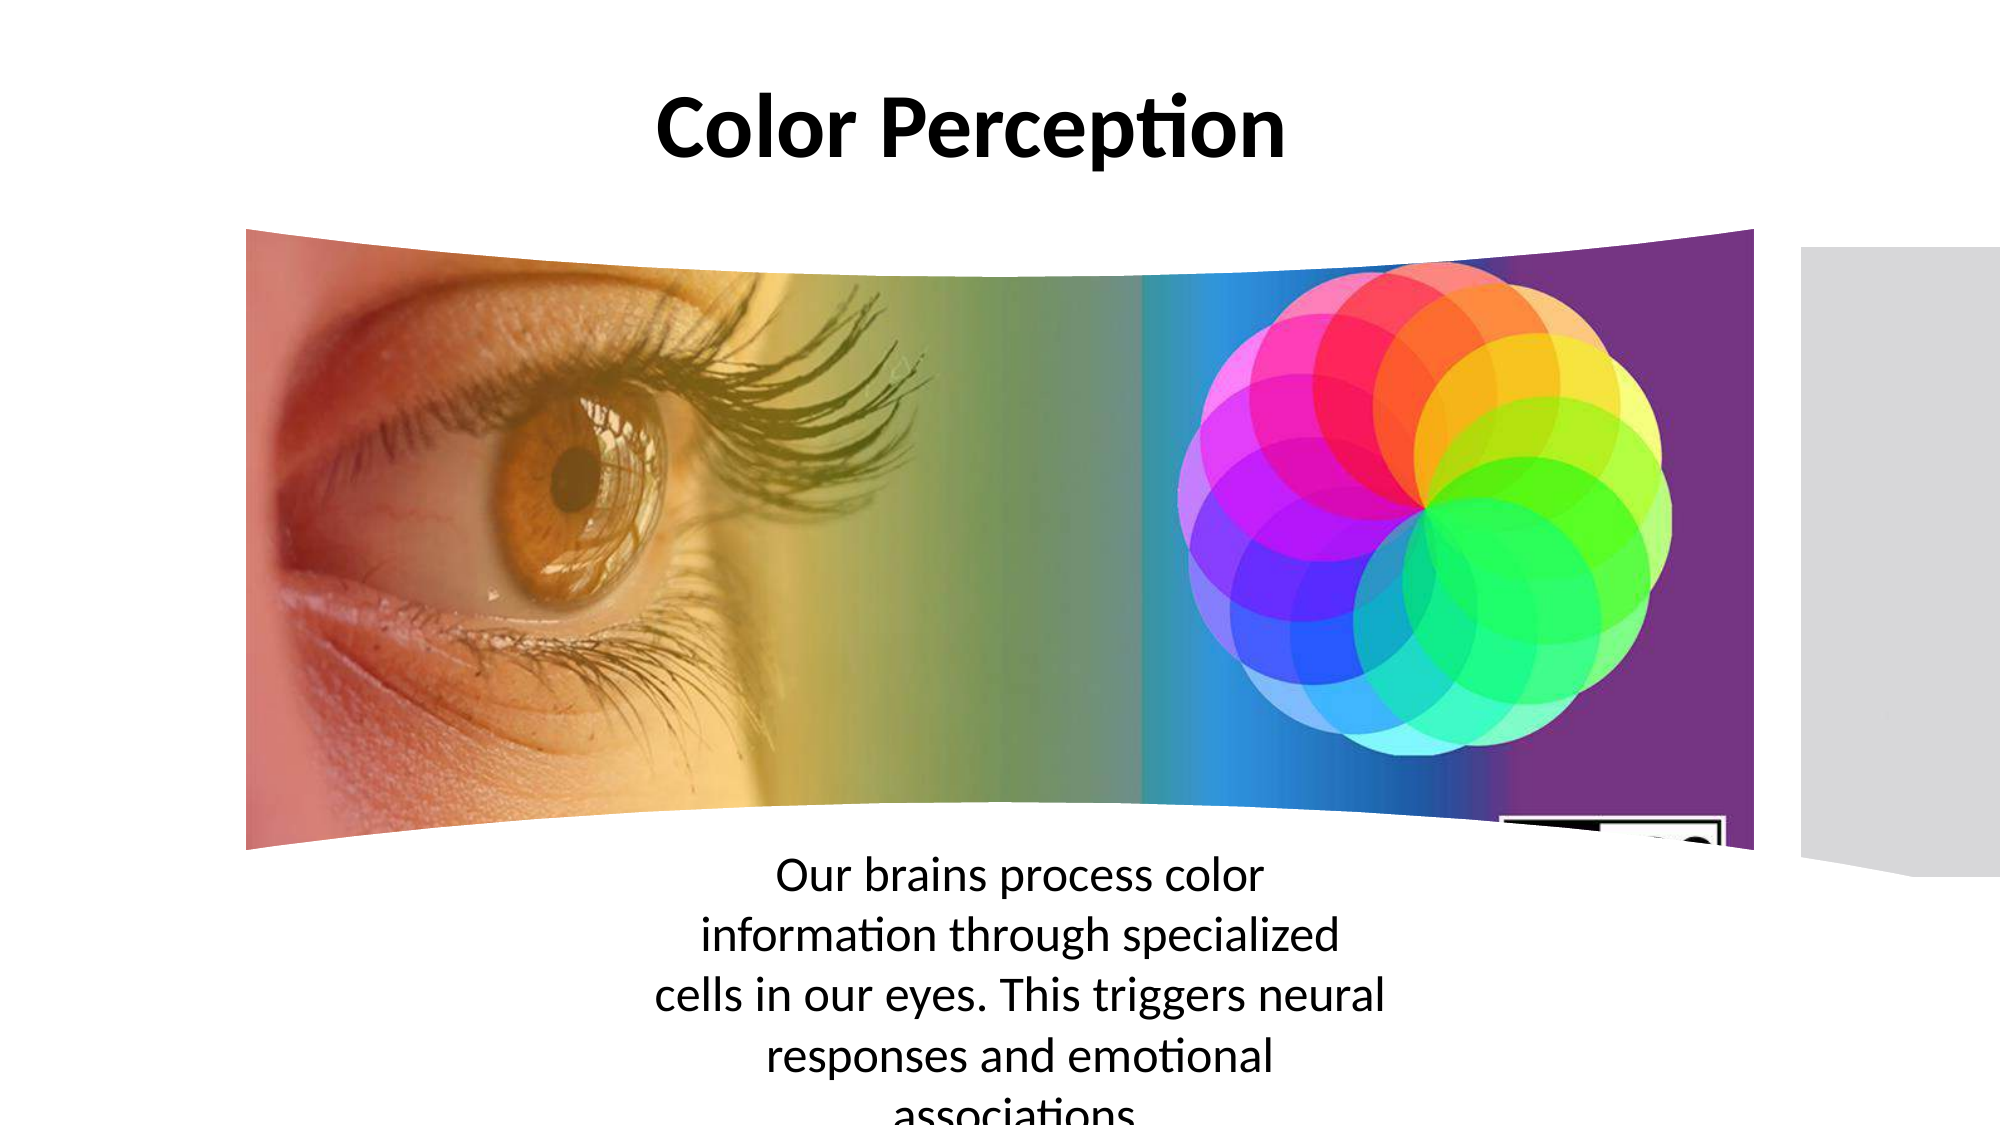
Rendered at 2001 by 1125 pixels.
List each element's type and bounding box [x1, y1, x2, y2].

text_box [0, 0, 2000, 1125]
